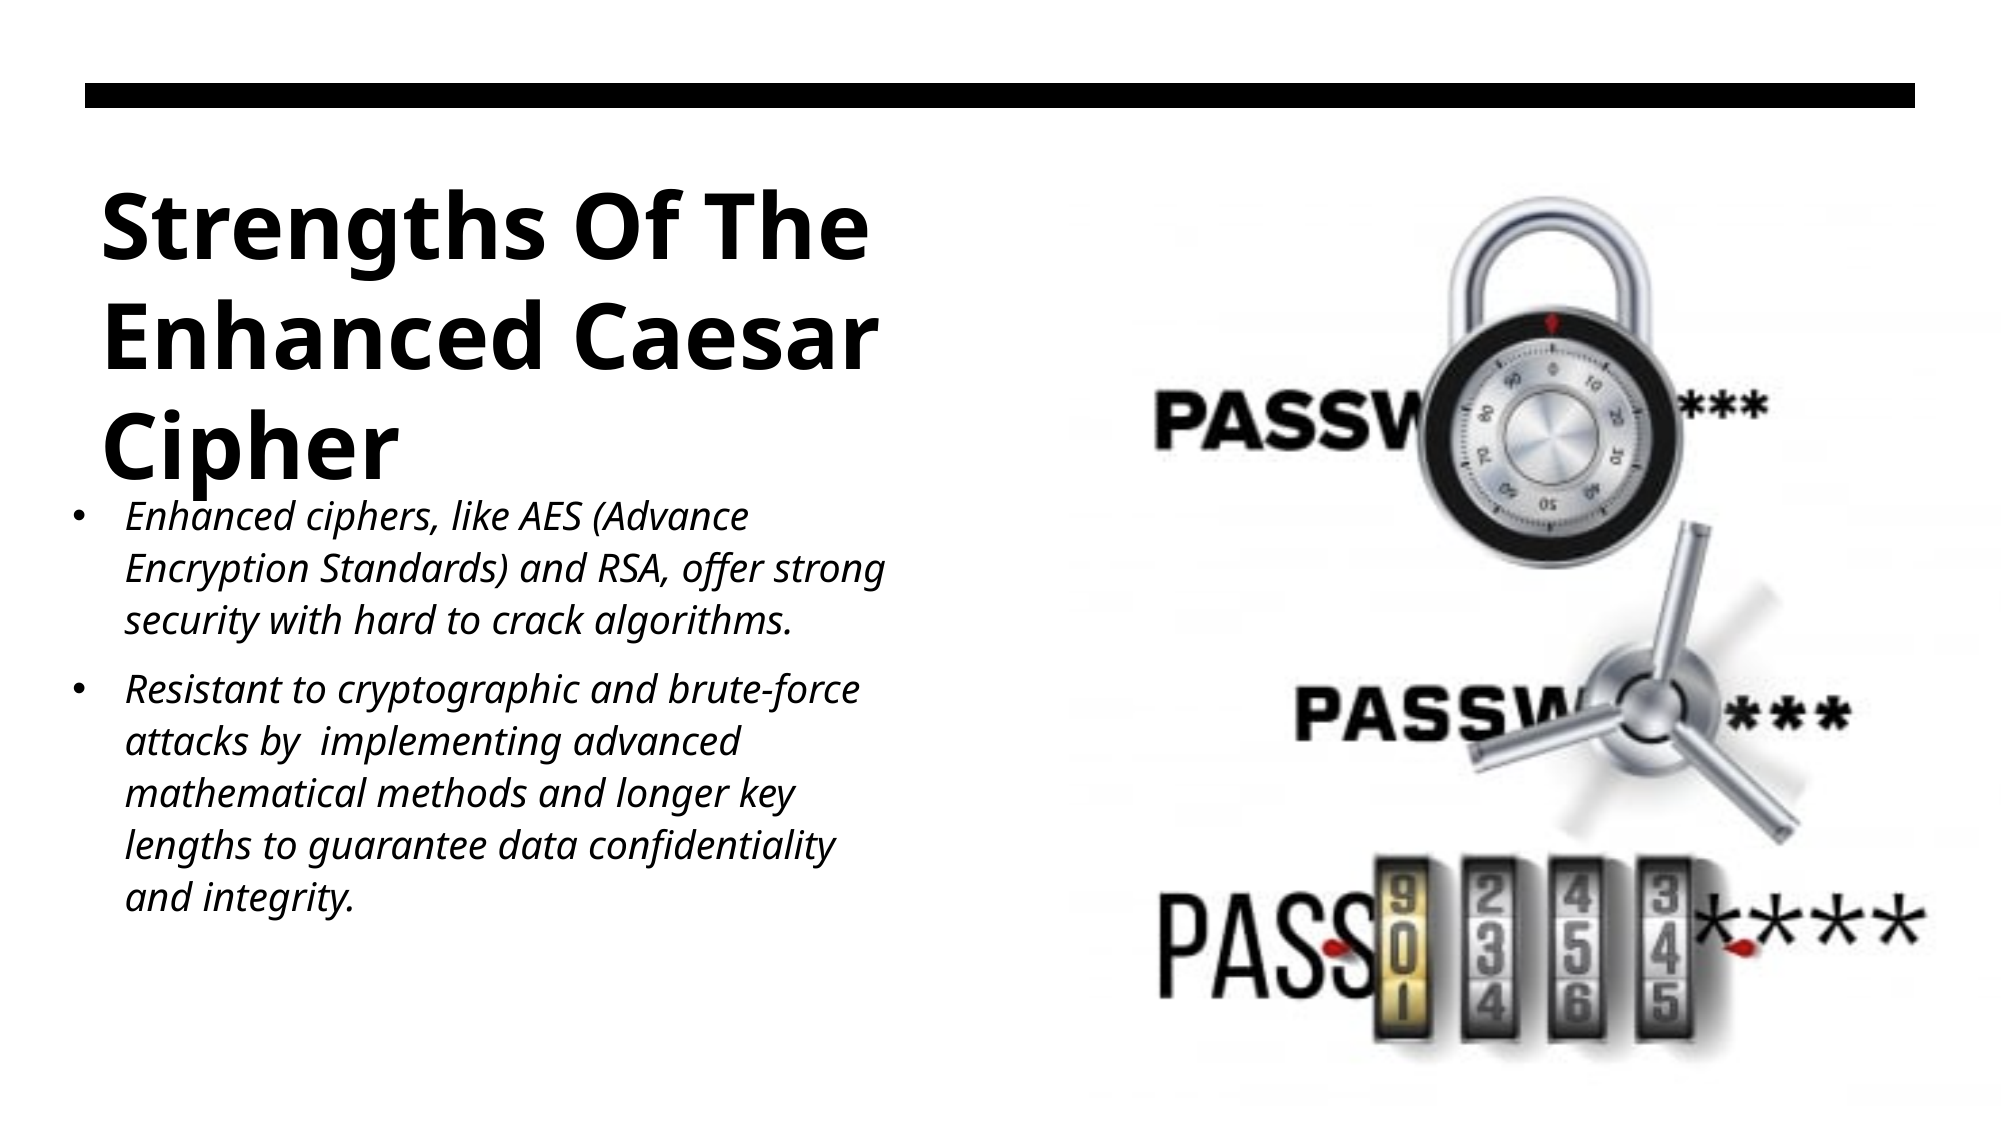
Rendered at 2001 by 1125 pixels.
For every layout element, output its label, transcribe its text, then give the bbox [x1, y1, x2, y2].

title Strengths Of The Enhanced Caesar Cipher [85, 160, 909, 478]
list Enhanced ciphers, like AES (Advance Encryption Standards) and RSA, offer strong security with hard to crack algorithms. Resistant to cryptographic and brute-force attacks by implementing advanced mathematical methods and longer key lengths to guarantee data confidentiality and integrity. [57, 478, 909, 1040]
picture [1068, 164, 2001, 1125]
